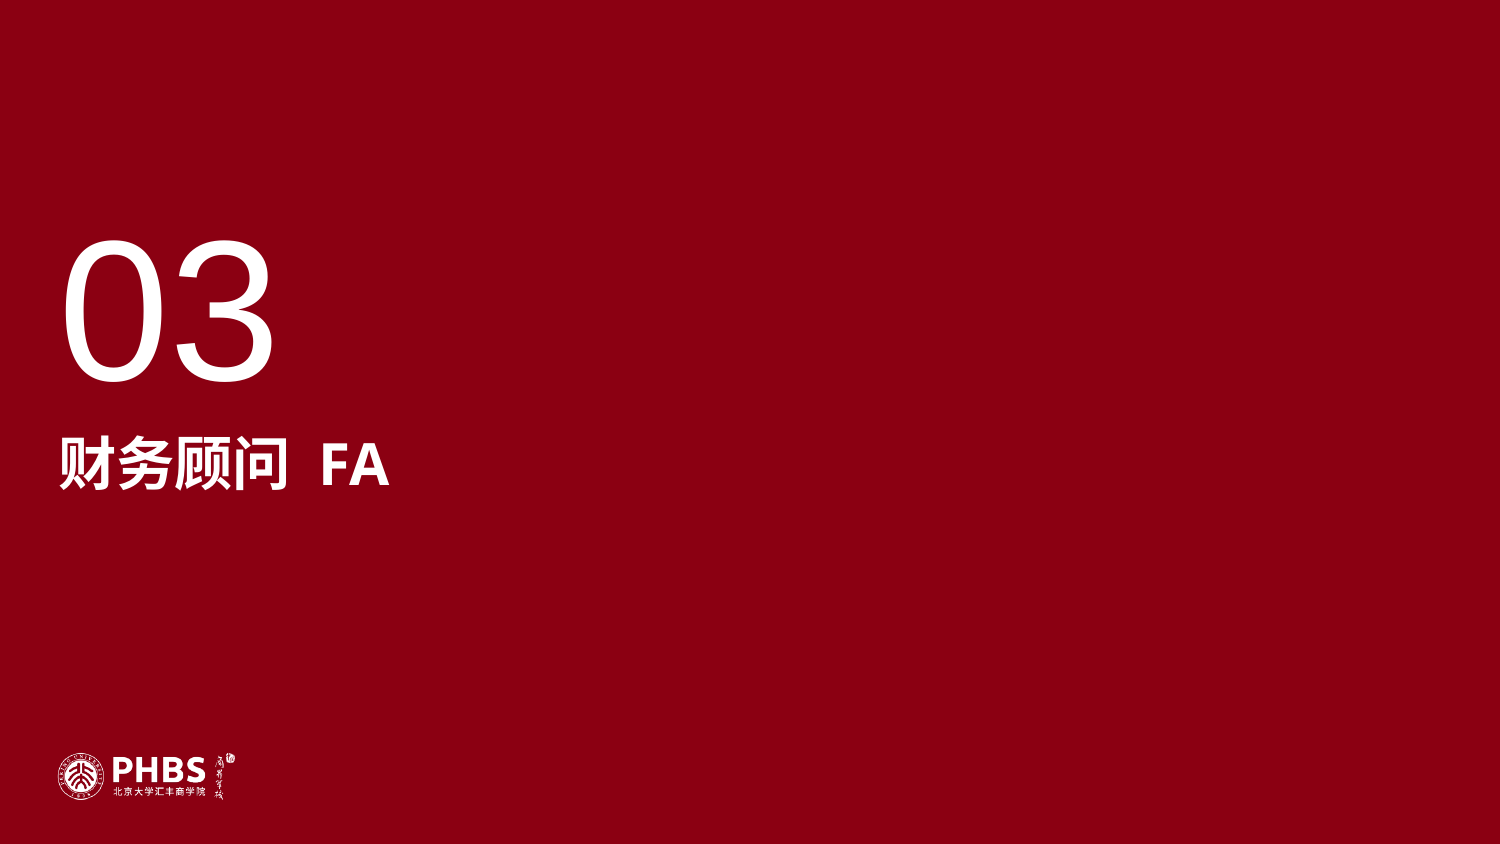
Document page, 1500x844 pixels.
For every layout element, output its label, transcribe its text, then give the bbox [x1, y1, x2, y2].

text_box 03 [43, 173, 433, 428]
text_box 财务顾问 FA [43, 409, 598, 504]
picture [53, 744, 268, 801]
